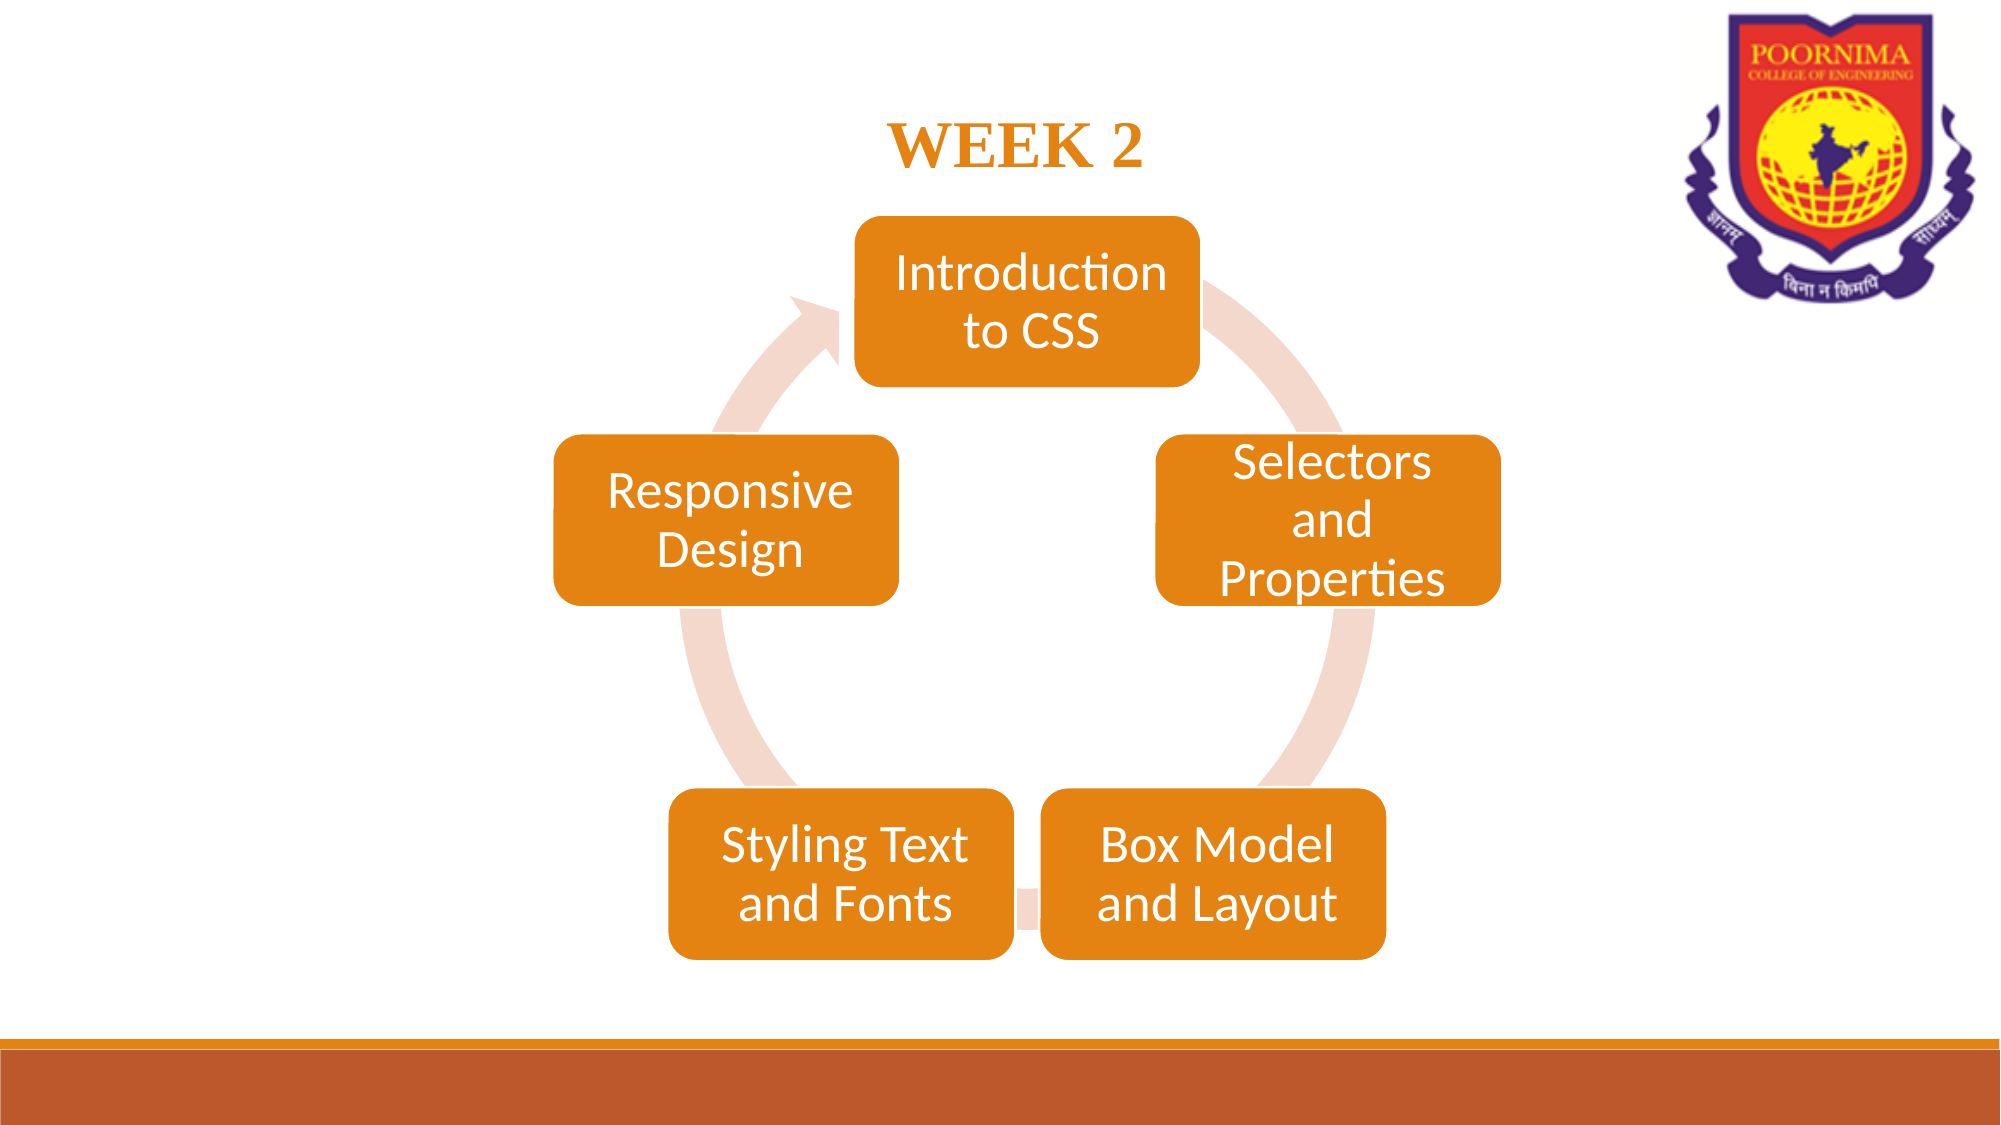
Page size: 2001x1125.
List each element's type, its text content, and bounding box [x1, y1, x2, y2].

text_box WEEK 2 [871, 92, 1671, 211]
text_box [363, 213, 1691, 962]
picture [1674, 0, 1986, 321]
